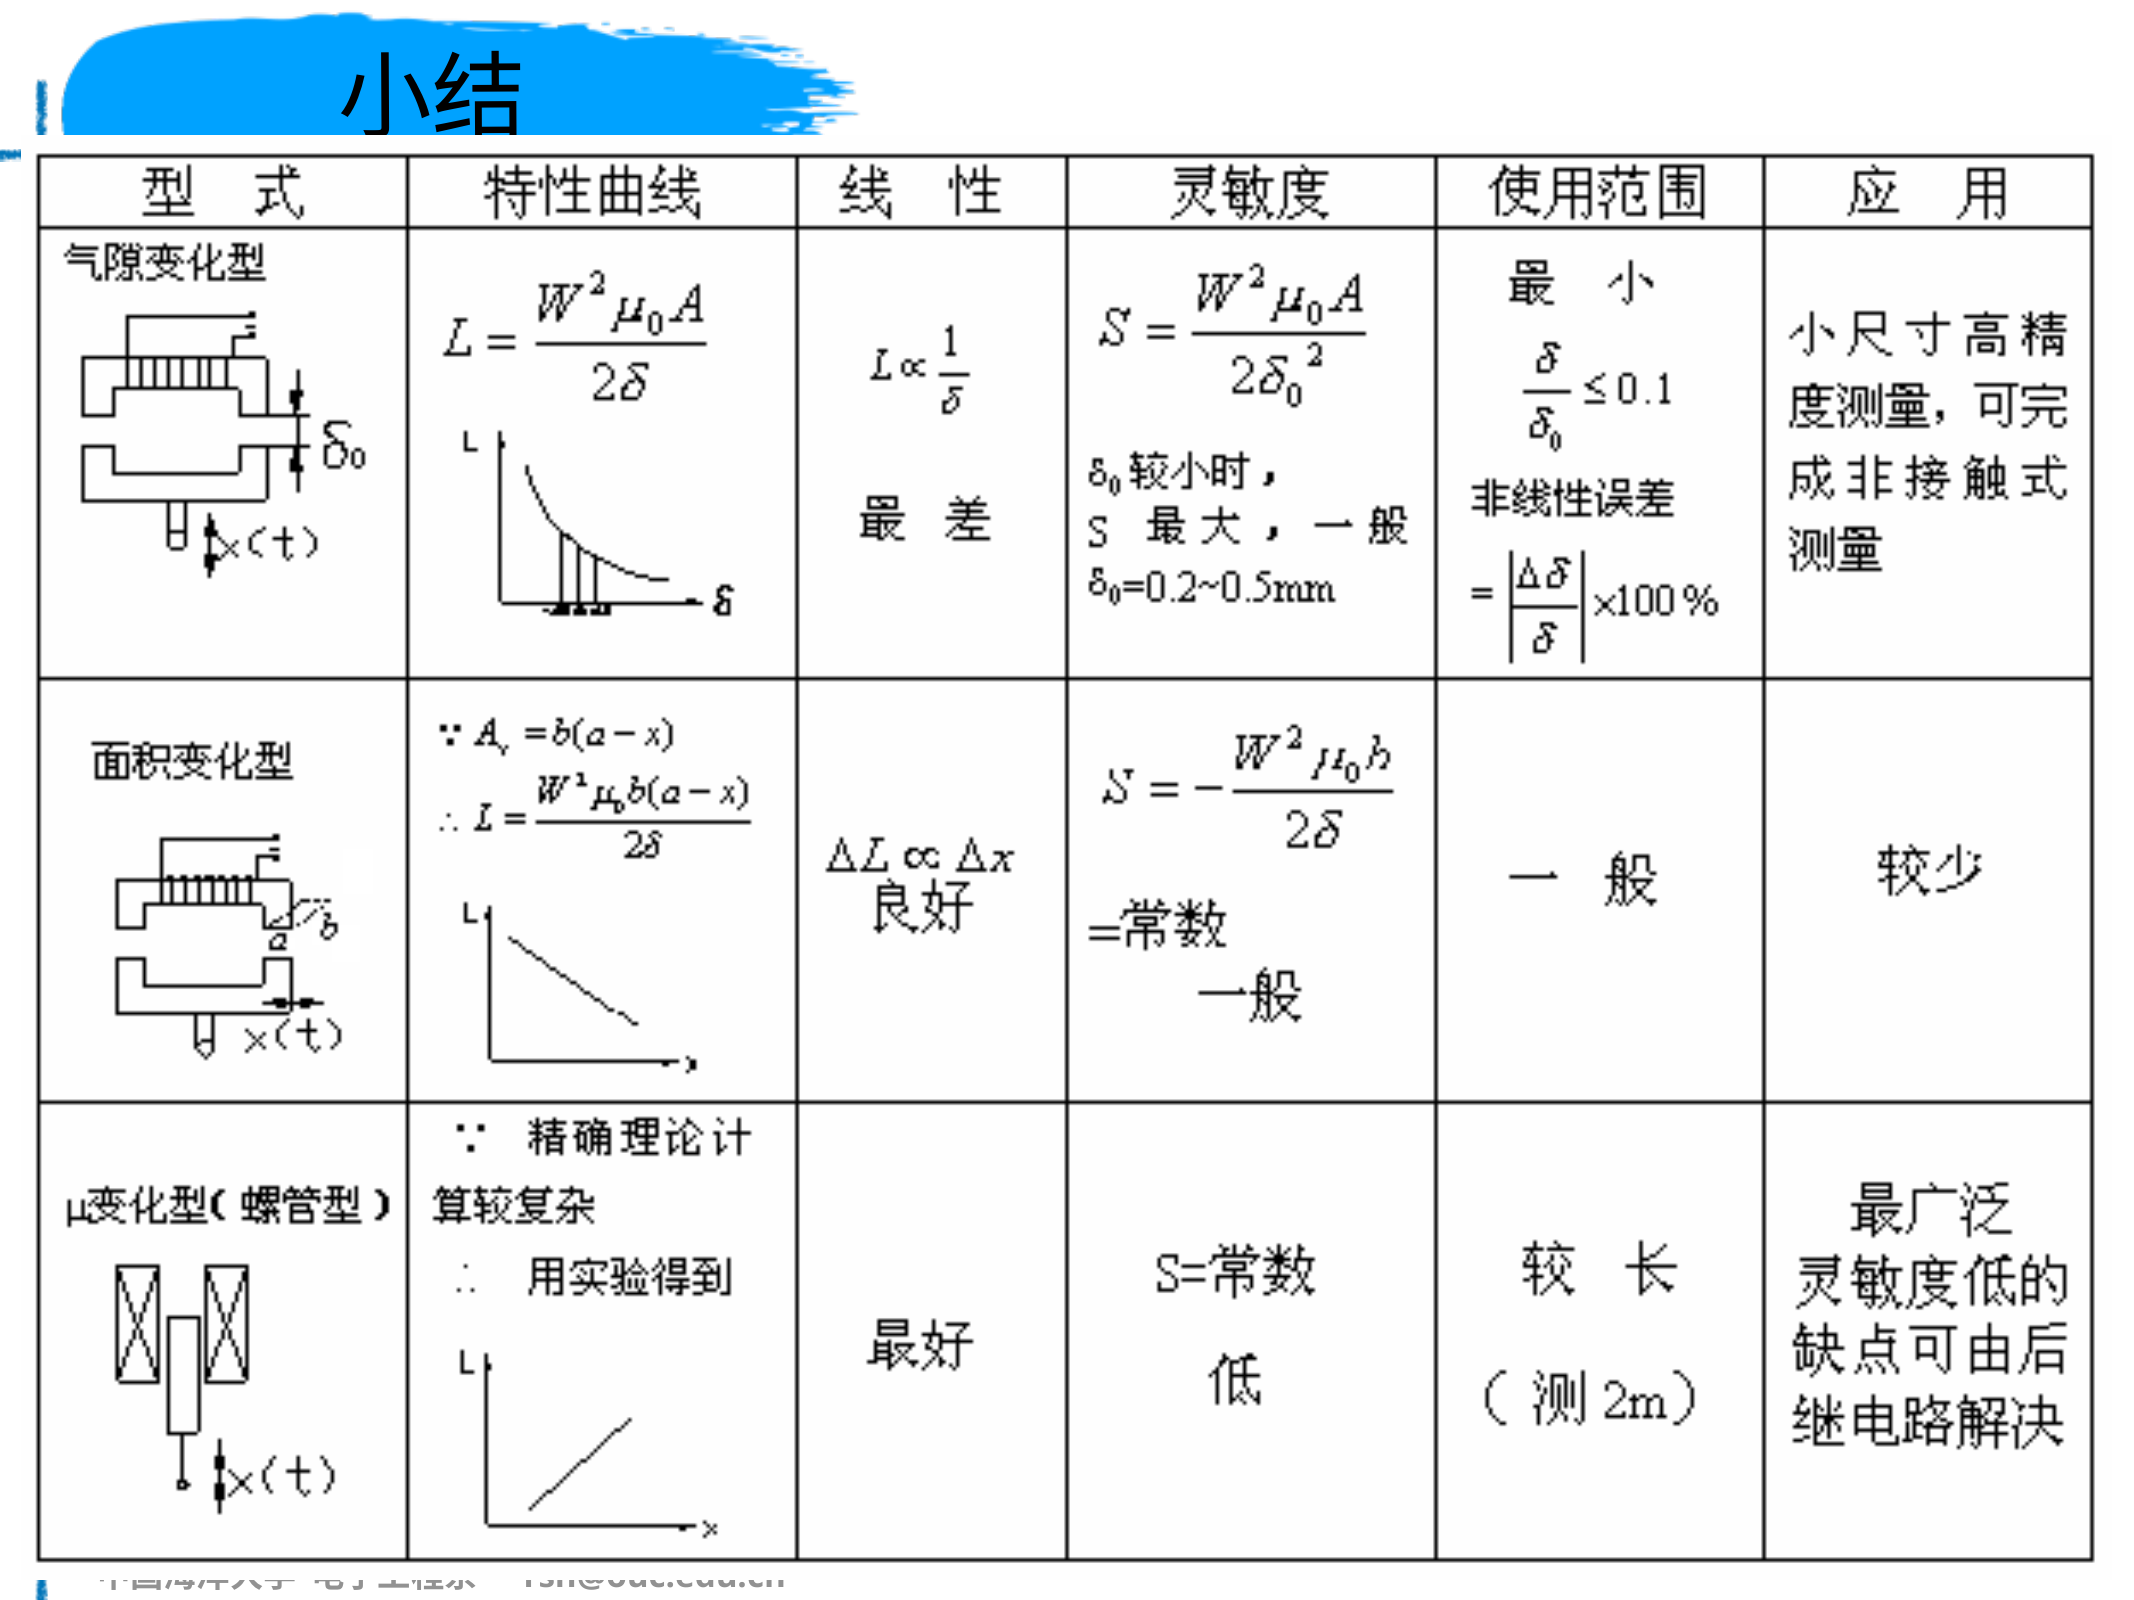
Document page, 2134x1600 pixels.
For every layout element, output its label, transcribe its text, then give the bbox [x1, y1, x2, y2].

picture [0, 9, 2112, 1600]
title 小结 [66, 0, 799, 135]
